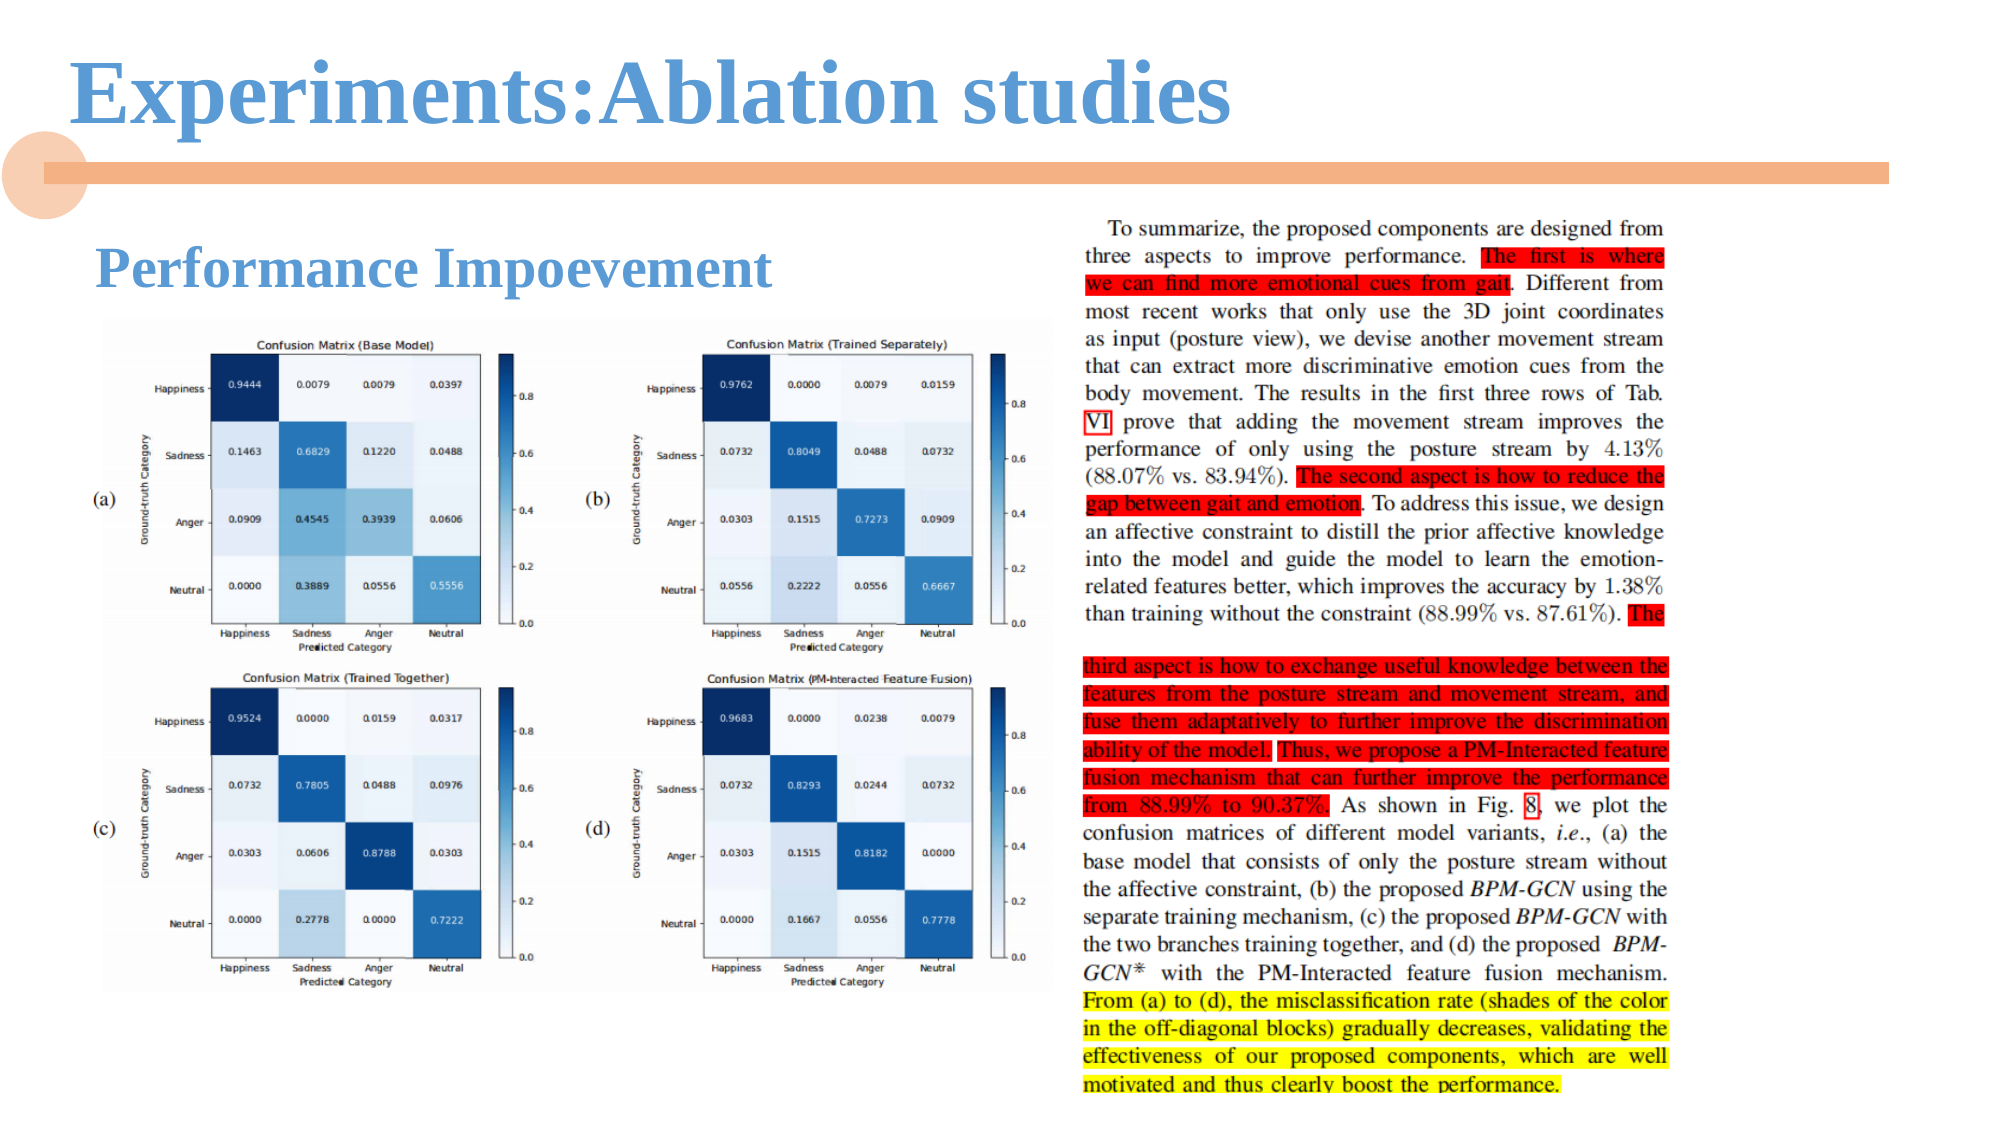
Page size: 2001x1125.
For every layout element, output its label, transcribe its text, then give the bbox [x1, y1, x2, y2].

slide_number [1412, 1042, 1863, 1103]
text_box [0, 130, 89, 221]
picture [1077, 648, 1680, 1093]
text_box Experiments:Ablation studies [54, 29, 2000, 151]
picture [80, 315, 1053, 993]
title Performance Impoevement [80, 210, 956, 308]
picture [1077, 219, 1680, 636]
text_box [43, 161, 1890, 185]
